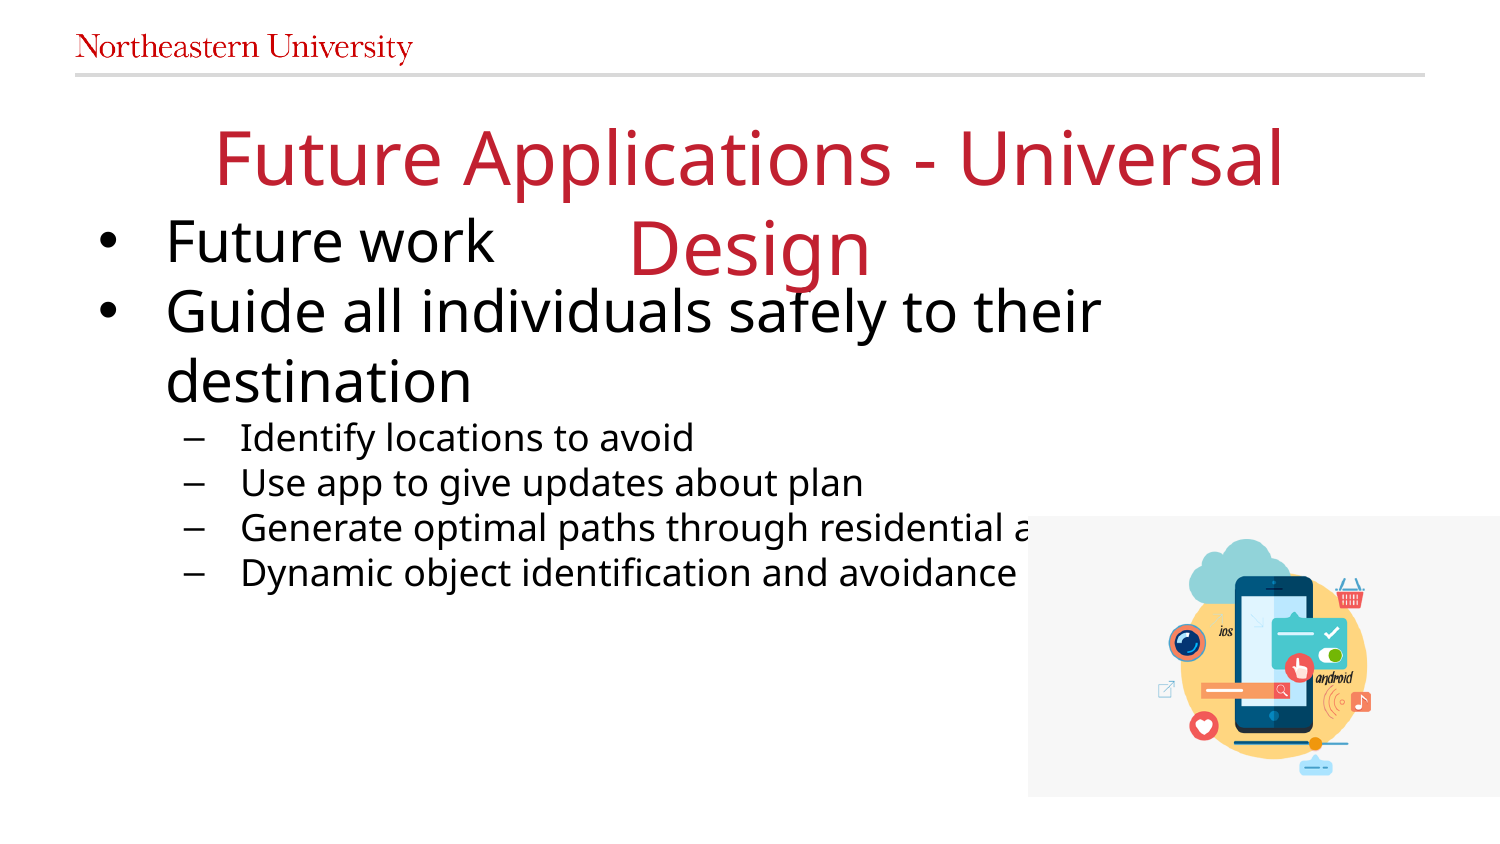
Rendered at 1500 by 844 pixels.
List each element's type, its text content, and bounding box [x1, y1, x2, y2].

picture [1028, 516, 1500, 797]
title Future Applications - Universal Design [75, 103, 1425, 197]
list Future work Guide all individuals safely to their destination Identify locations to avoid Use app to give updates about plan Generate optimal paths through residential areas Dynamic object identification and avoidance [75, 197, 1407, 754]
picture [75, 33, 413, 66]
